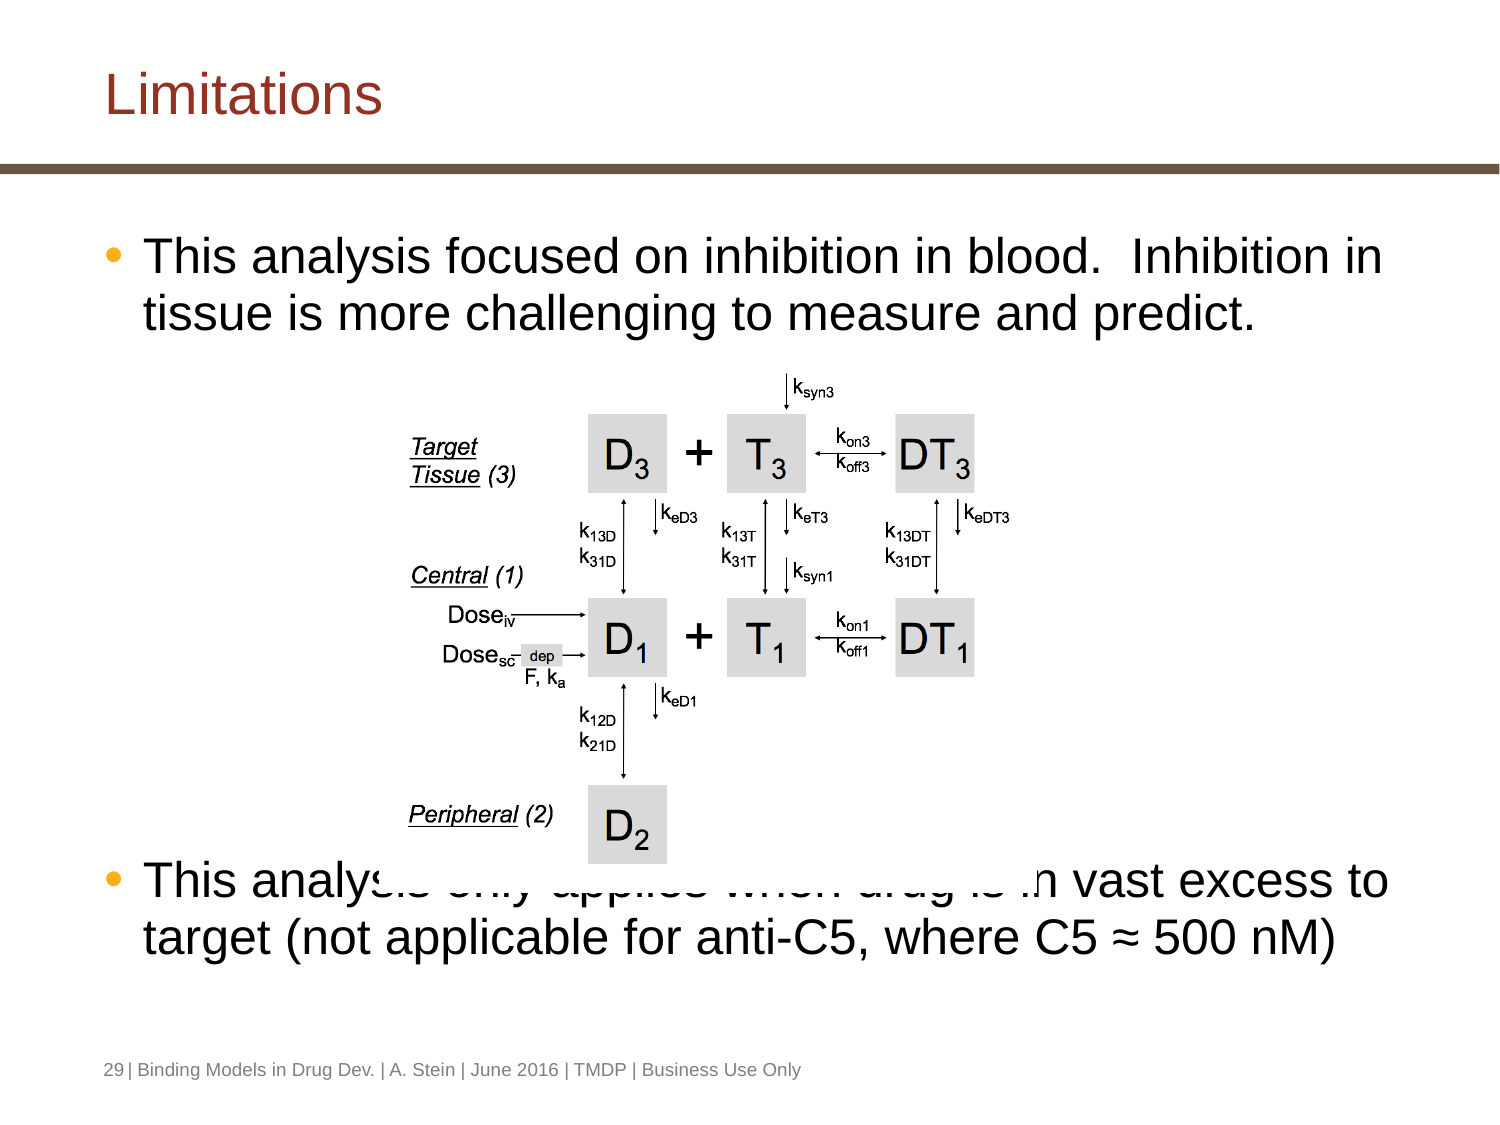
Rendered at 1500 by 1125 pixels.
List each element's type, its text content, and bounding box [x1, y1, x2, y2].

list This analysis focused on inhibition in blood. Inhibition in tissue is more challenging to measure and predict. This analysis only applies when drug is in vast excess to target (not applicable for anti-C5, where C5 ≈ 500 nM) [89, 220, 1456, 1027]
picture [379, 355, 1037, 894]
slide_number 29 [88, 1050, 154, 1091]
footer | Binding Models in Drug Dev. | A. Stein | June 2016 | TMDP | Business Use Only [112, 1050, 1176, 1092]
title Limitations [89, 52, 1456, 136]
